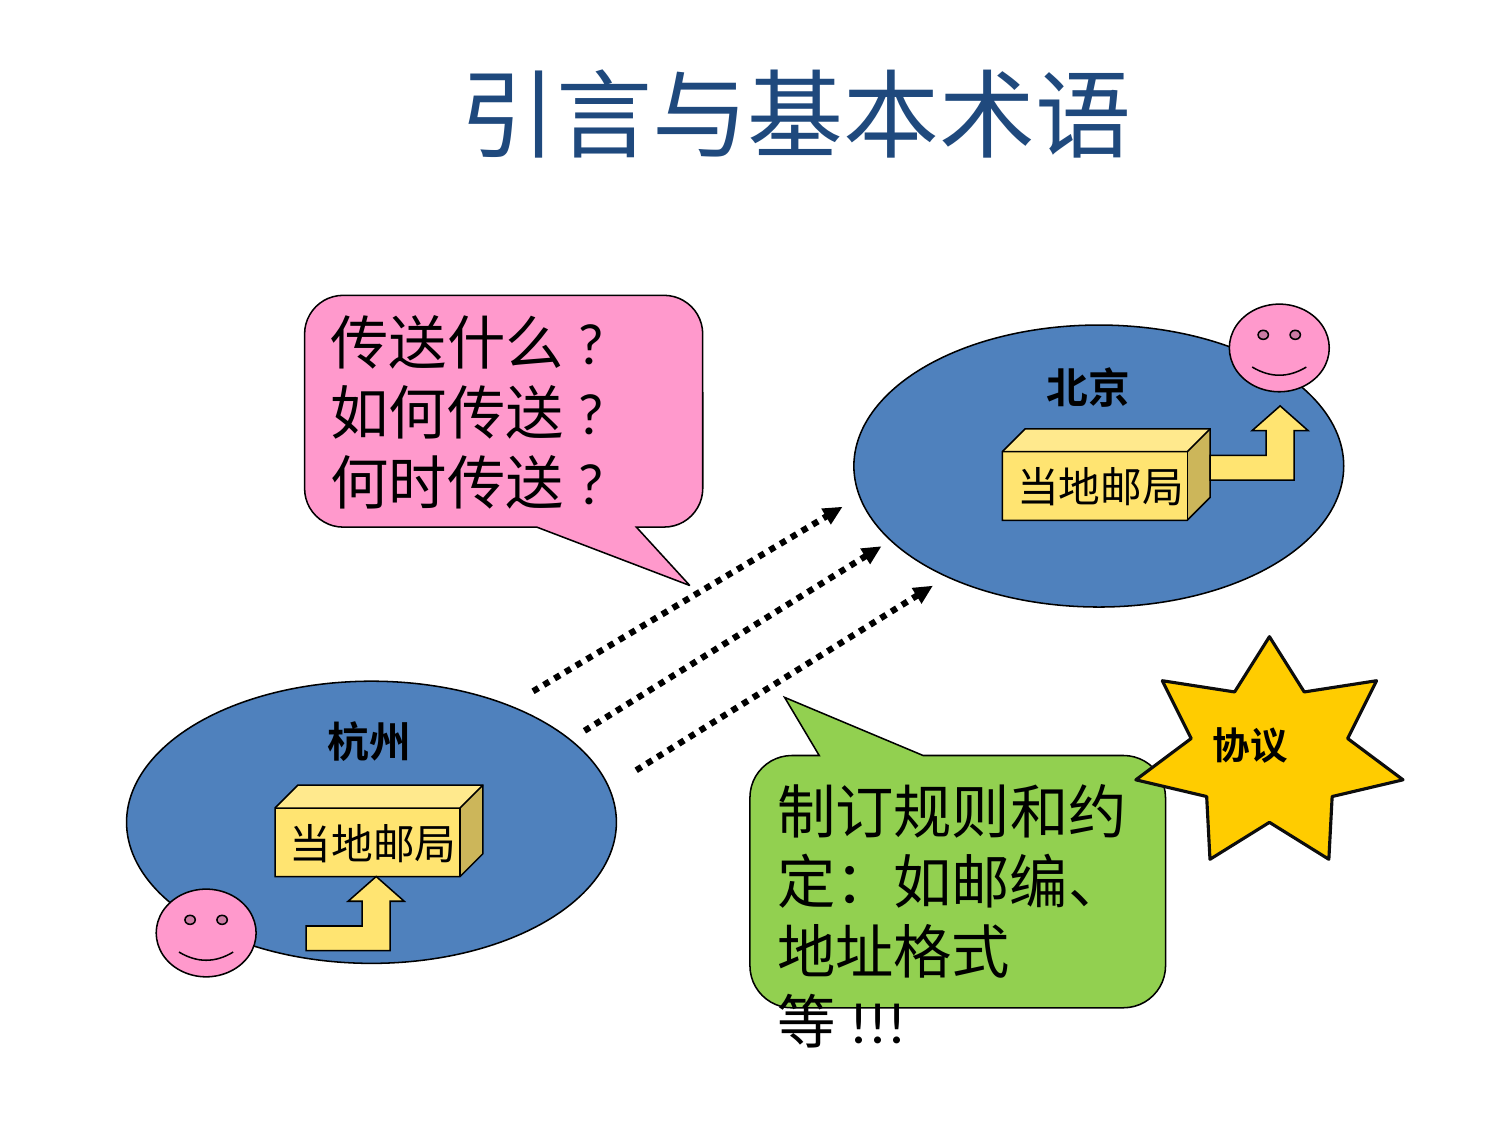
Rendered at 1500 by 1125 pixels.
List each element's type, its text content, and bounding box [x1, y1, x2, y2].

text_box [126, 680, 617, 978]
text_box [532, 506, 933, 771]
text_box 传送什么? 如何传送? 何时传送? [304, 295, 703, 528]
title 引言与基本术语 [138, 37, 1454, 188]
text_box 协议 [1133, 634, 1406, 862]
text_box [853, 303, 1344, 608]
text_box 制订规则和约定：如邮编、地址格式等!!! [749, 755, 1166, 1008]
